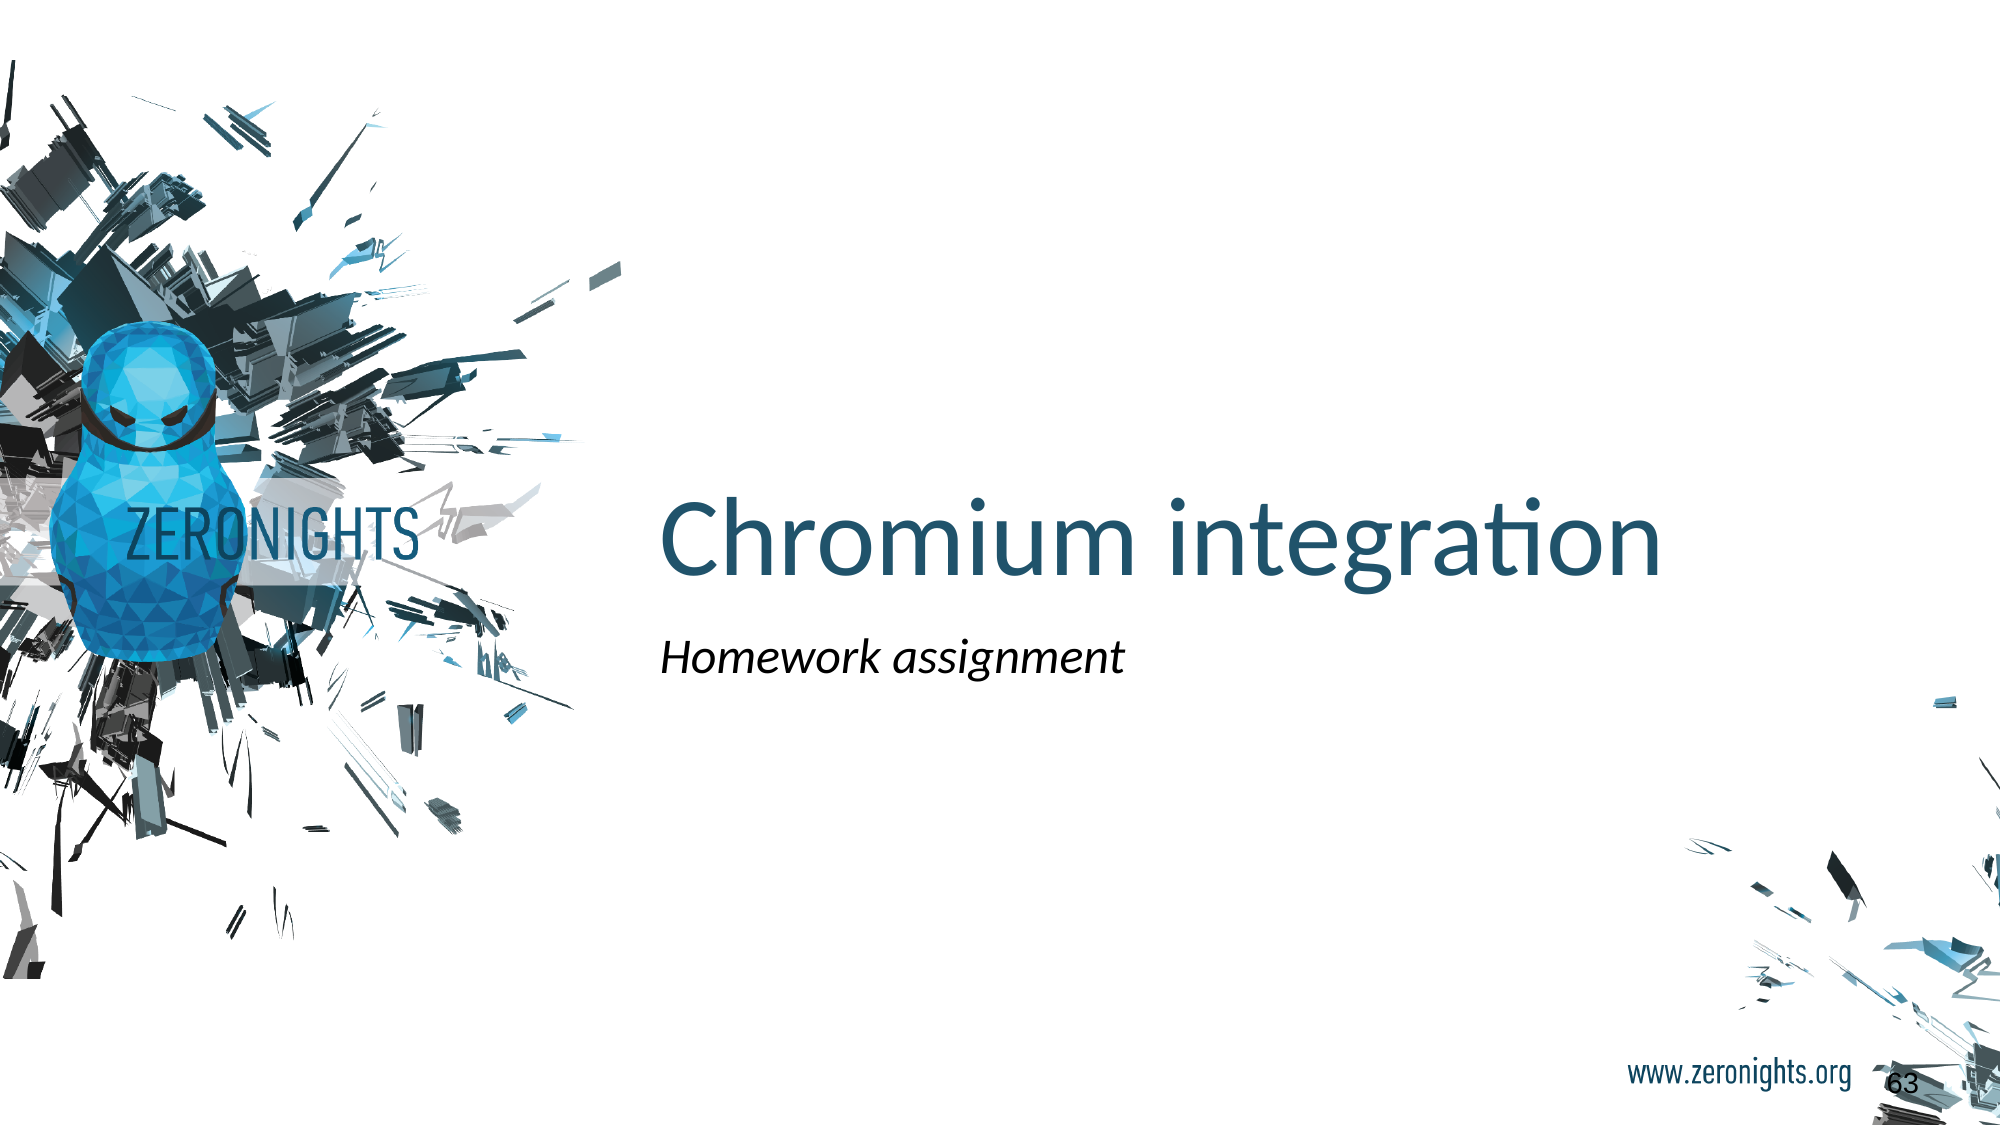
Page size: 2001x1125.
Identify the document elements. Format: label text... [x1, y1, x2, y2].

subtitle Homework assignment [644, 622, 1539, 773]
title Chromium integration [644, 216, 1750, 608]
slide_number ‹#› [1871, 1038, 1992, 1125]
picture [1612, 686, 2000, 1125]
picture [0, 60, 704, 979]
